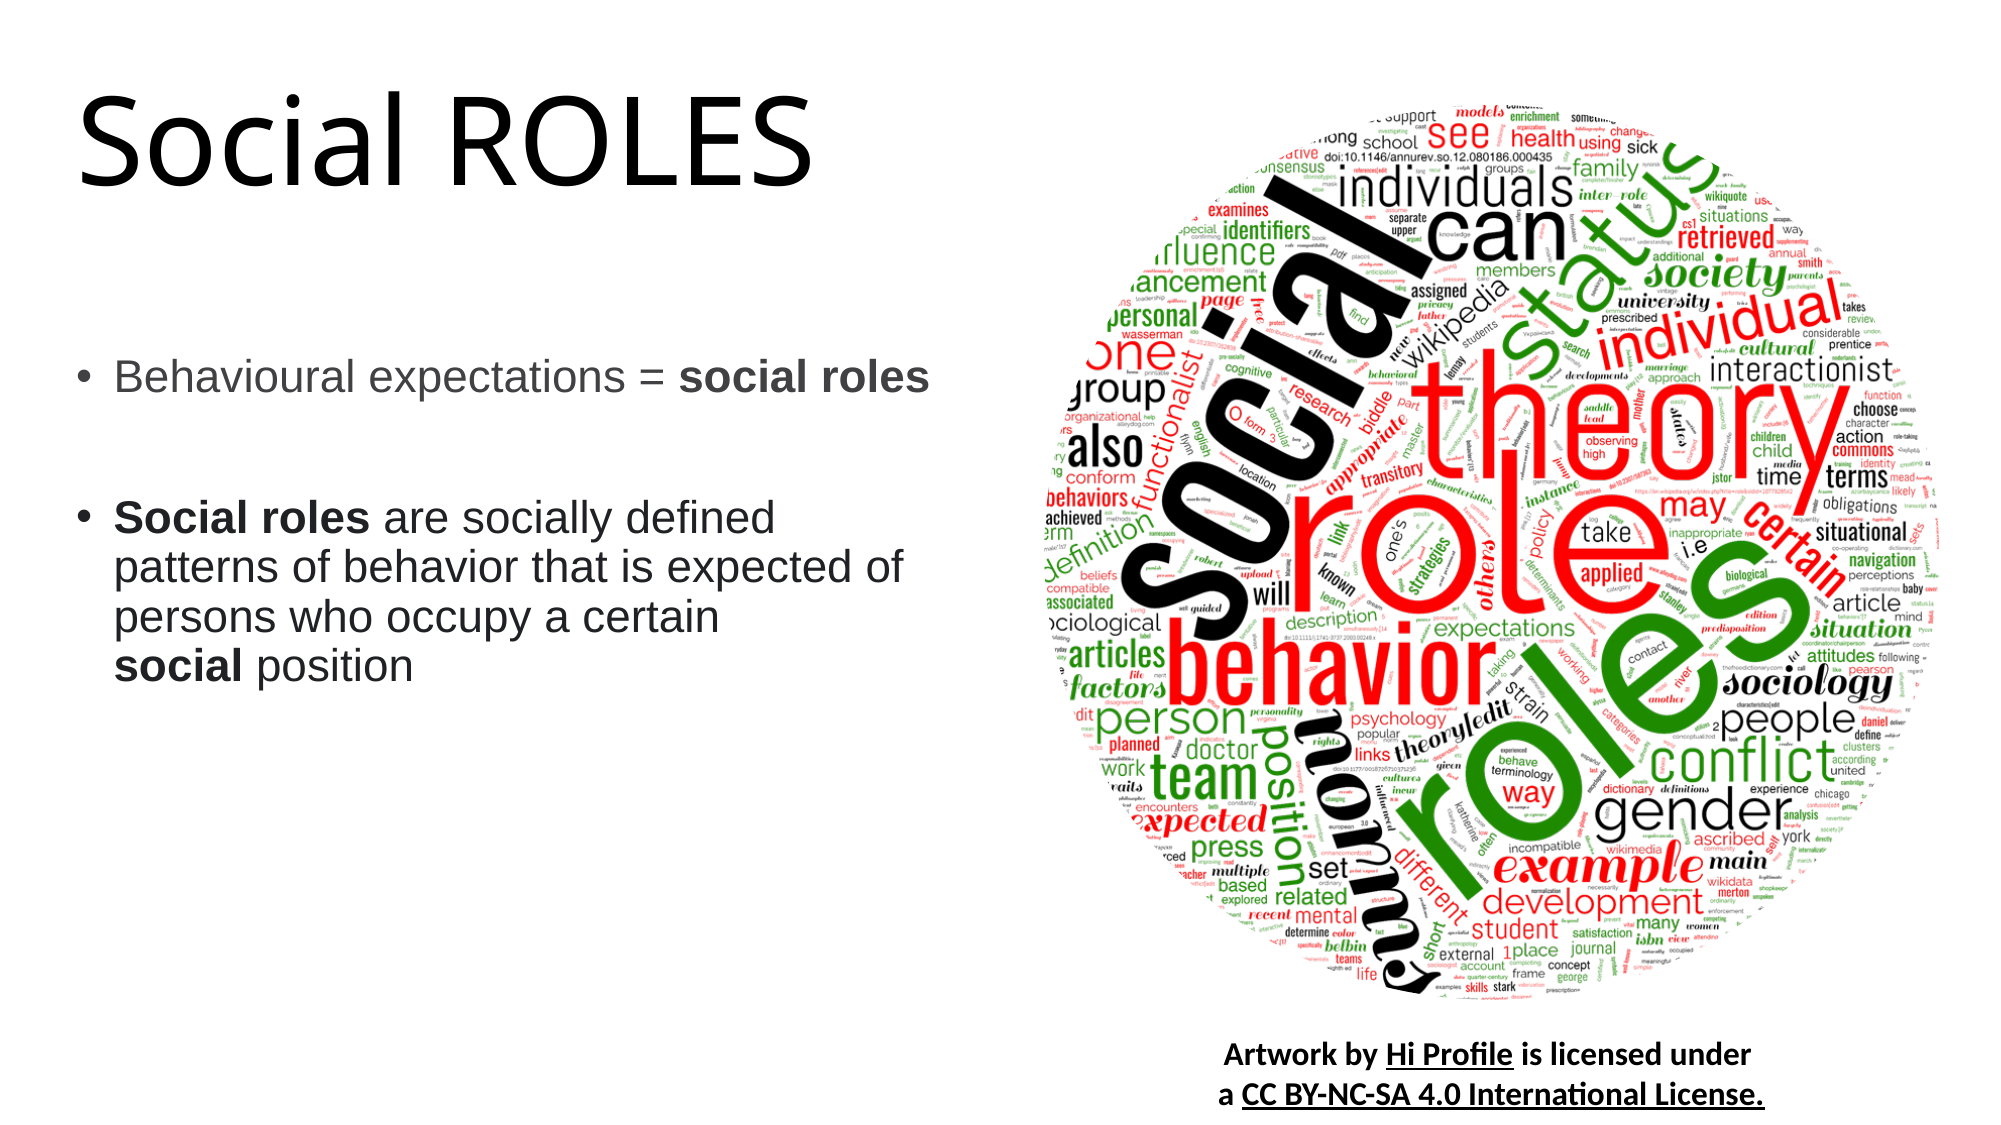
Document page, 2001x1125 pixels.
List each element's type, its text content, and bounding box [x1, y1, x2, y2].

title Social ROLES [60, 36, 954, 255]
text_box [1044, 104, 1939, 1121]
list Behavioural expectations = social roles Social roles are socially defined patterns of behavior that is expected of persons who occupy a certain social position [60, 345, 954, 907]
